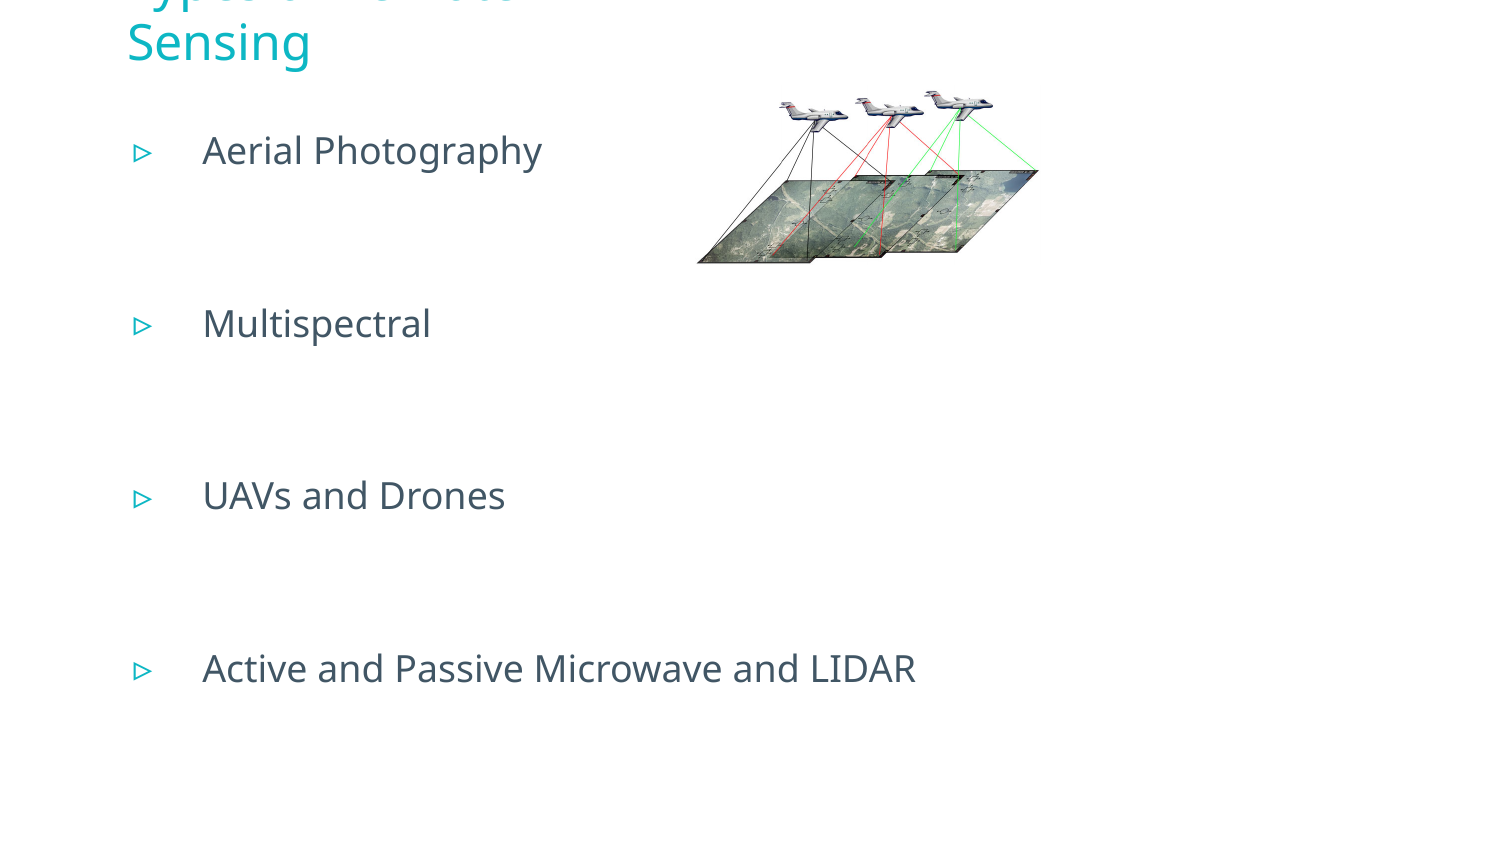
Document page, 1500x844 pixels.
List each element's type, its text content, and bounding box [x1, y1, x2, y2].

list Aerial Photography Multispectral UAVs and Drones Active and Passive Microwave and LIDAR [112, 112, 961, 668]
title Types of Remote Sensing [112, 0, 696, 86]
picture [694, 85, 1041, 265]
